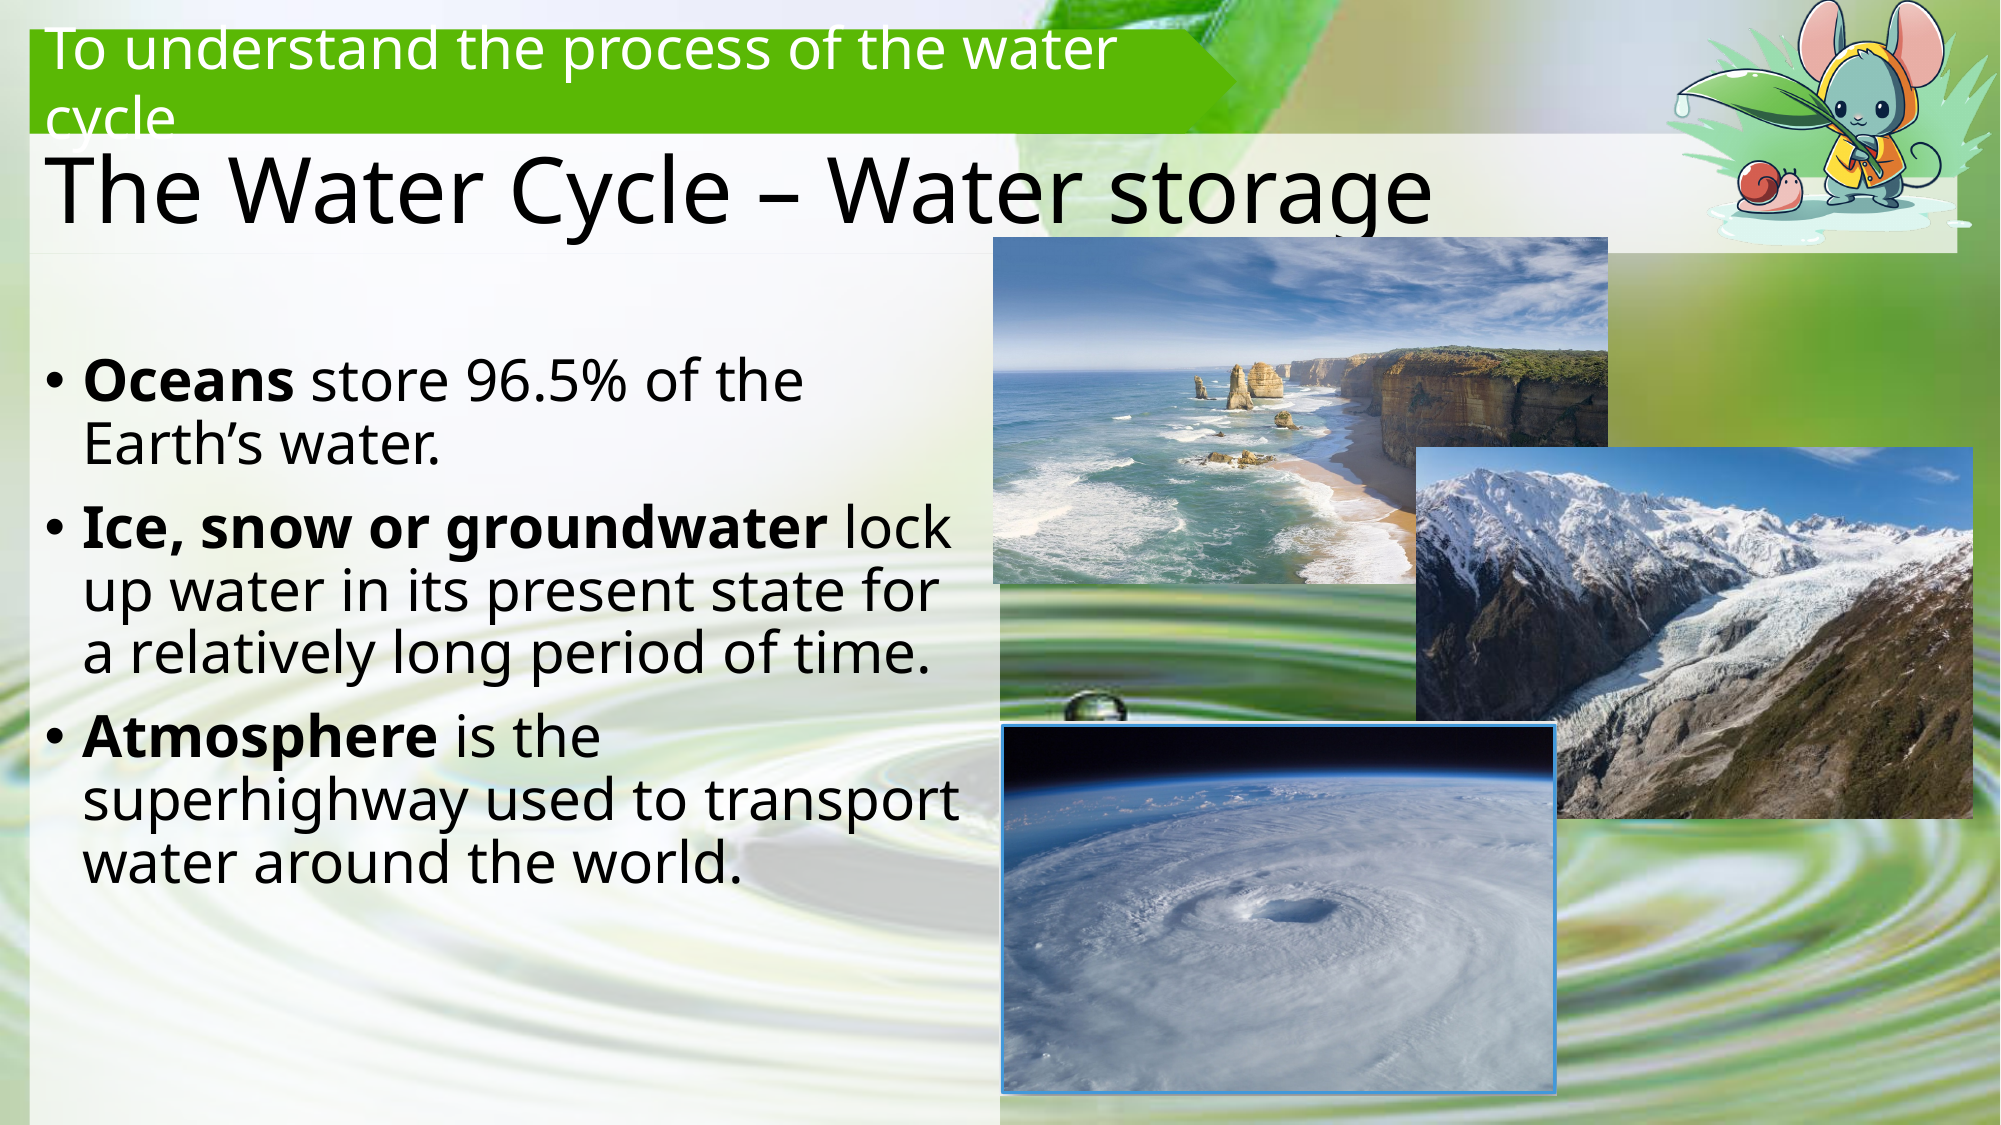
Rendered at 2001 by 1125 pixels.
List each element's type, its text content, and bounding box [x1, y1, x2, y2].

title The Water Cycle – Water storage [29, 133, 1659, 254]
list Oceans store 96.5% of the Earth’s water. Ice, snow or groundwater lock up water in its present state for a relatively long period of time. Atmosphere is the superhighway used to transport water around the world. [29, 253, 1000, 1125]
text_box To understand the process of the water cycle [28, 28, 1239, 135]
picture [0, 0, 2001, 1125]
